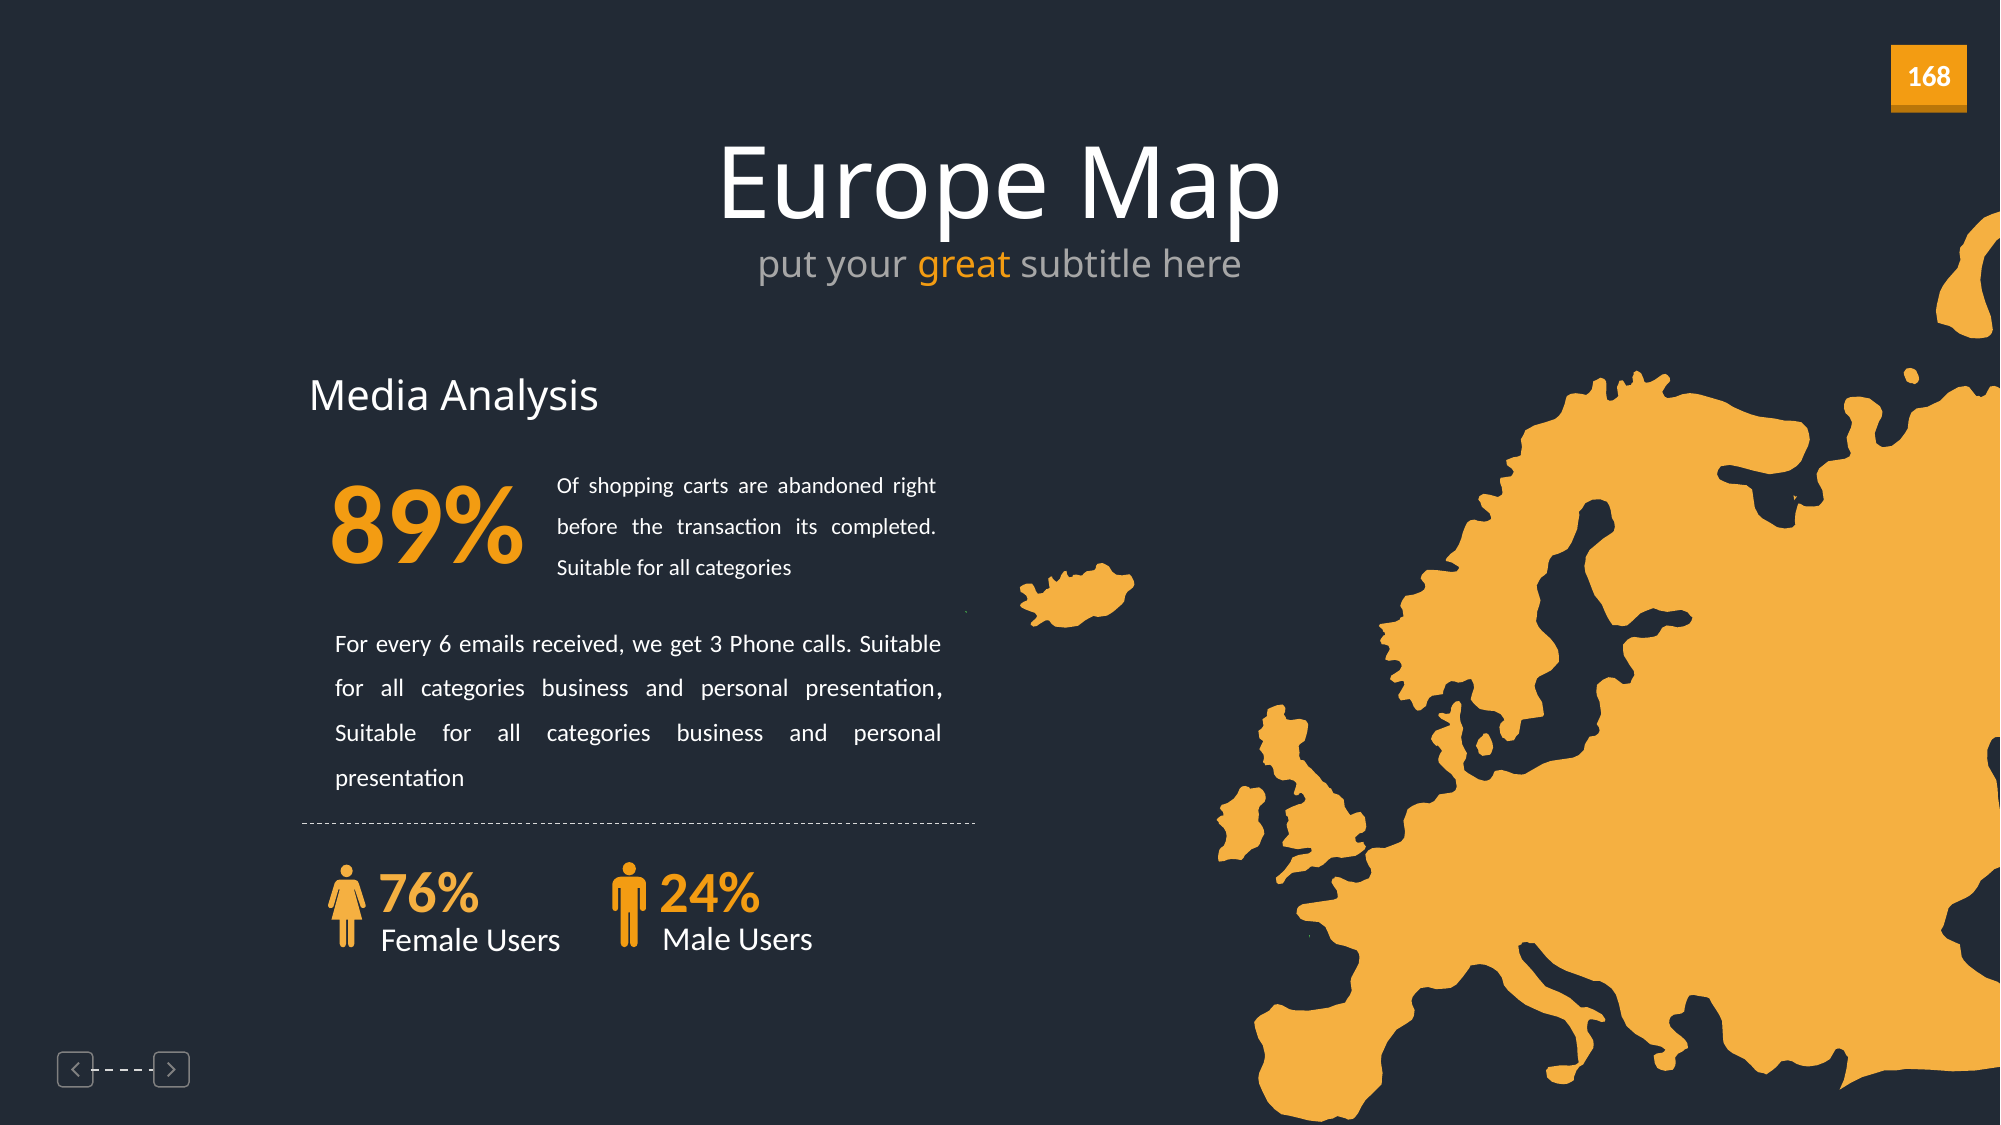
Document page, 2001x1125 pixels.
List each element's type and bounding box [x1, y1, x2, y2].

text_box [700, 111, 1300, 293]
text_box [1475, 733, 1494, 756]
text_box [1903, 367, 1920, 385]
text_box [1254, 370, 2000, 1122]
text_box [293, 361, 614, 426]
text_box [612, 846, 872, 977]
text_box [542, 449, 952, 588]
text_box [1935, 211, 2000, 339]
text_box [1019, 563, 1135, 628]
text_box [327, 846, 591, 979]
text_box [320, 604, 958, 800]
text_box [1258, 704, 1367, 885]
text_box [315, 443, 541, 594]
text_box [1216, 785, 1266, 862]
